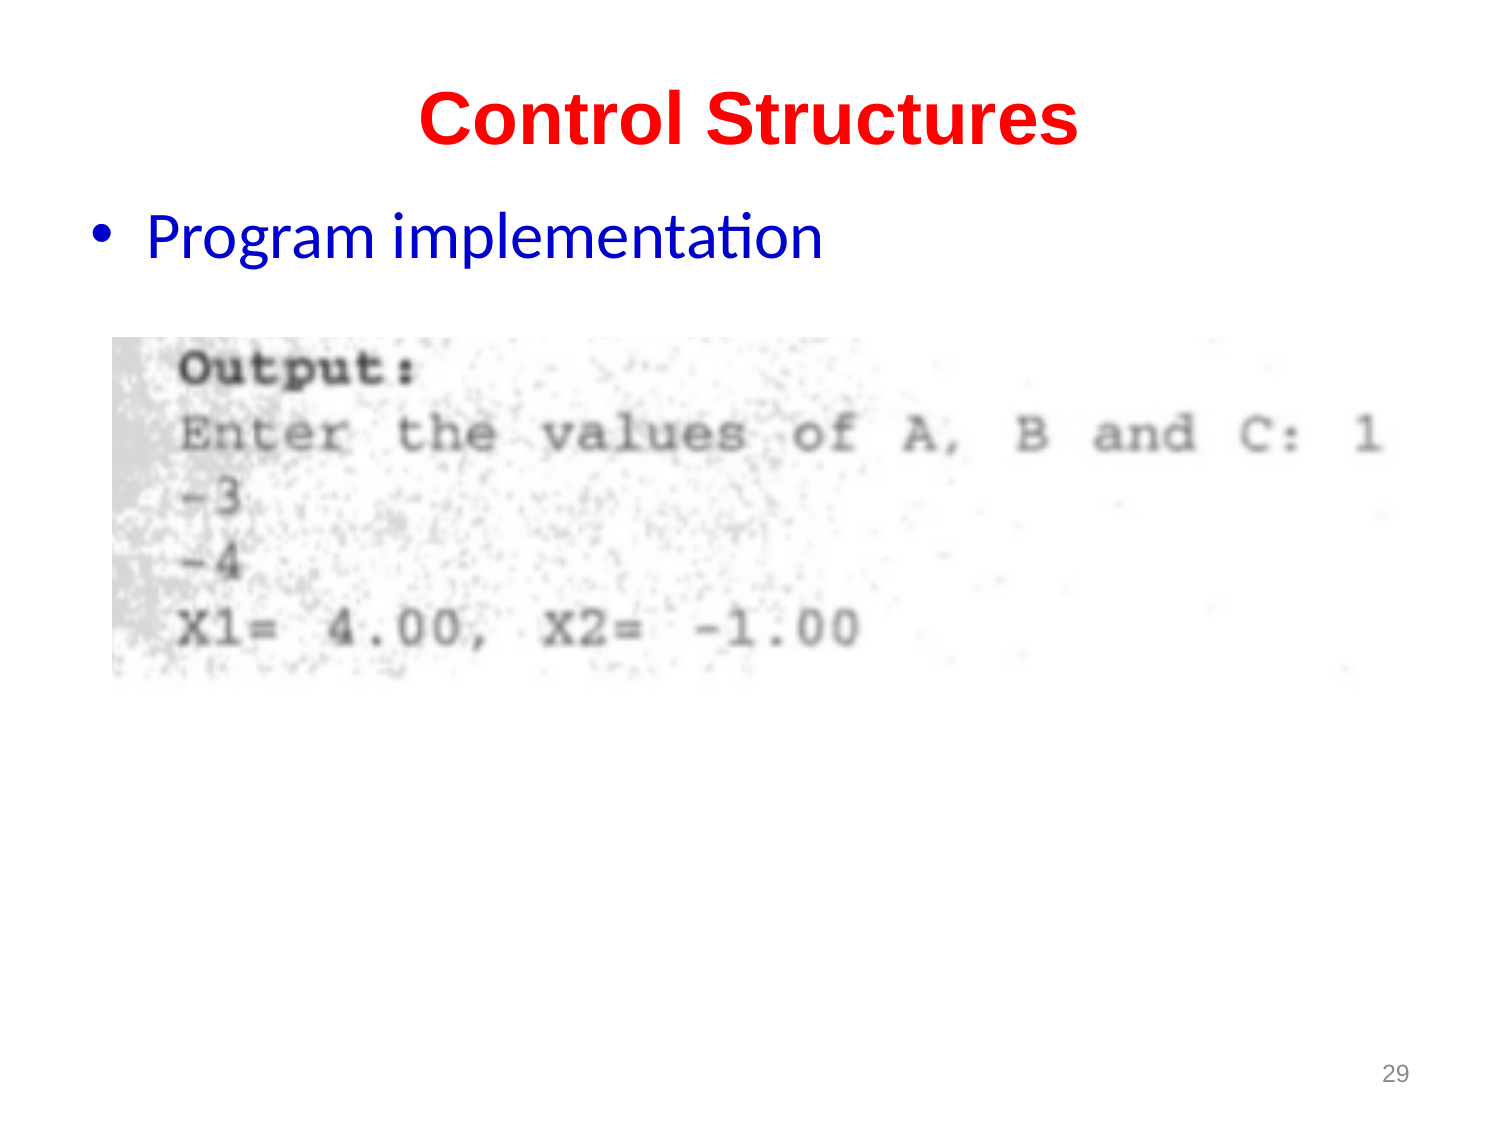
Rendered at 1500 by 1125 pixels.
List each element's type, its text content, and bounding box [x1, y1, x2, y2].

list Program implementation [75, 184, 1425, 1005]
title Control Structures [75, 45, 1425, 184]
picture [111, 337, 1411, 693]
slide_number 29 [1074, 1042, 1425, 1103]
